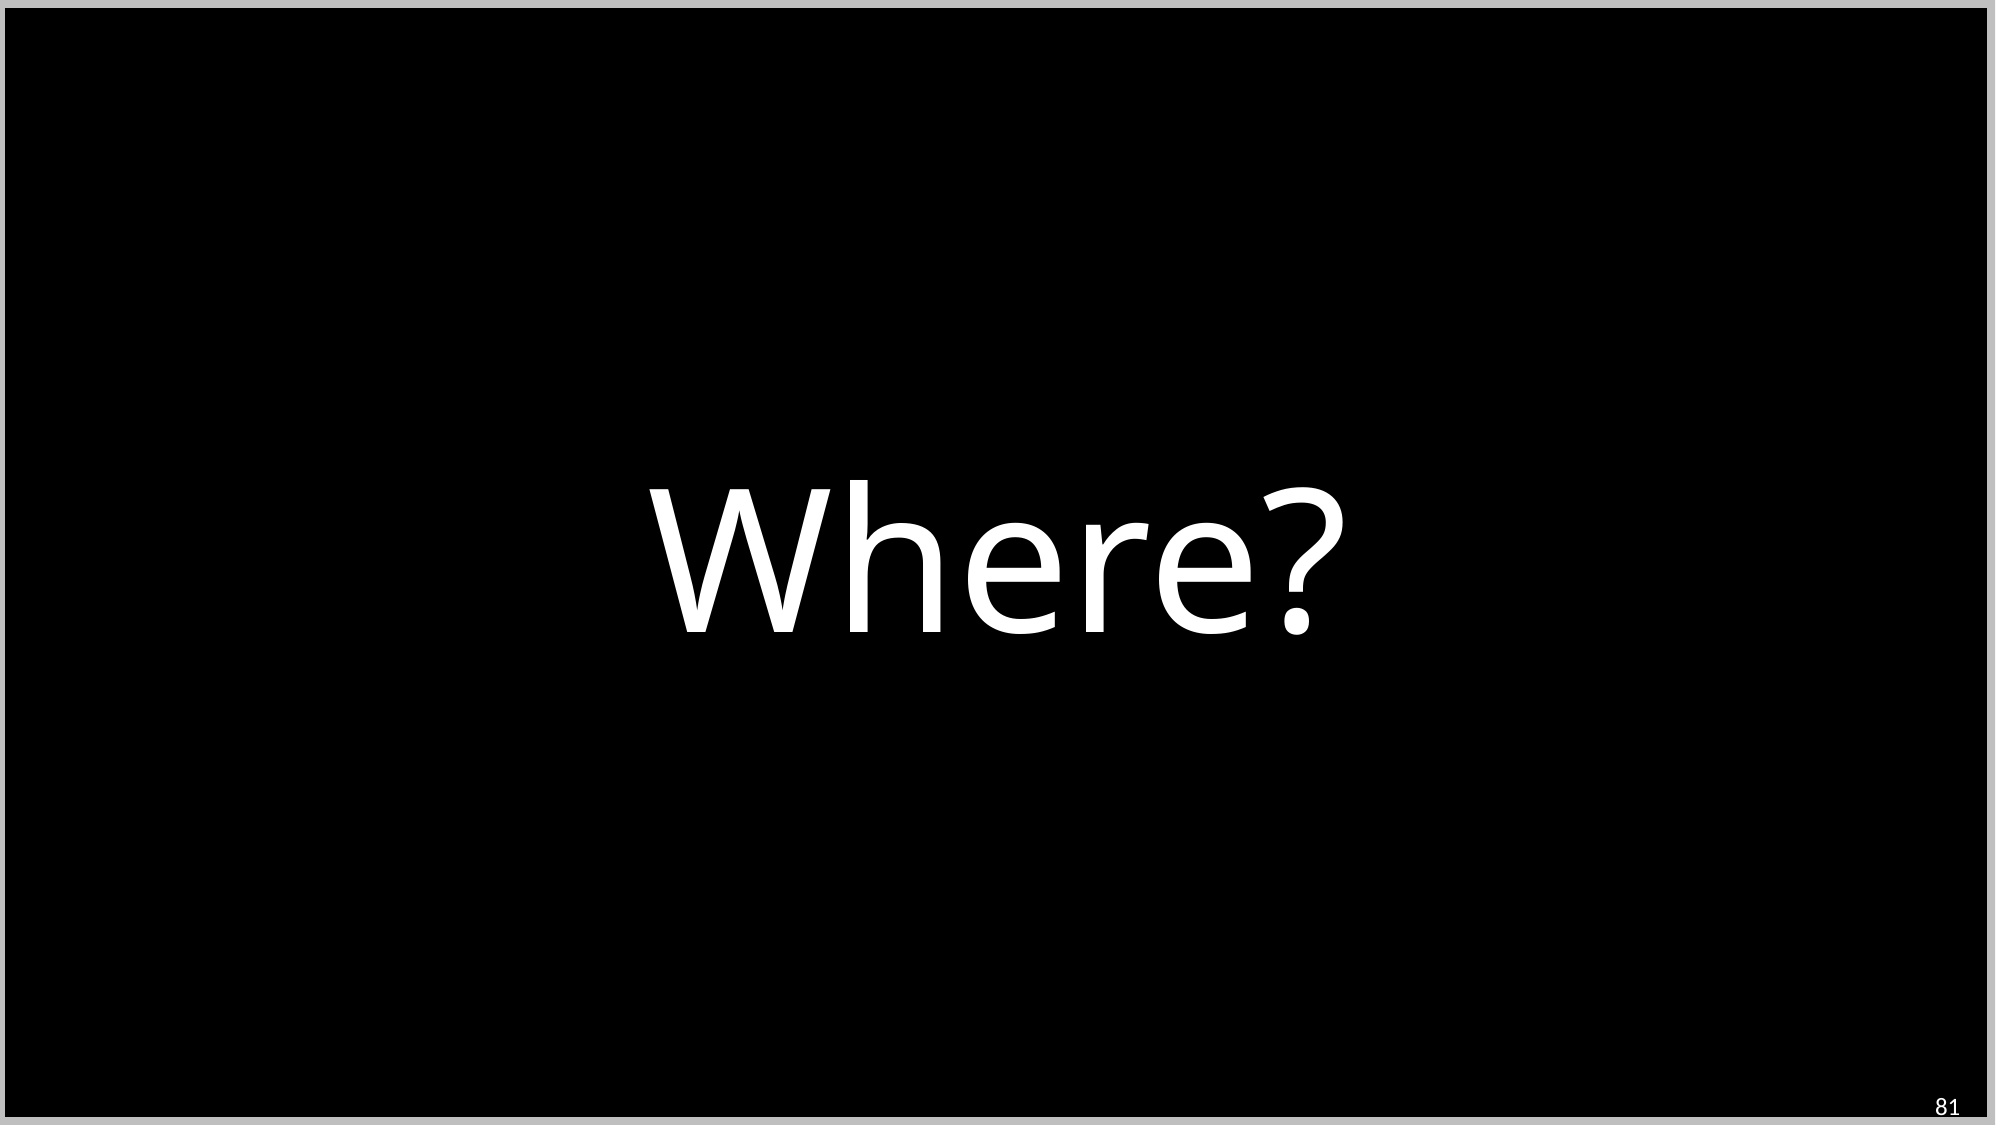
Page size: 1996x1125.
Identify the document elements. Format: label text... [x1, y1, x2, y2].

slide_number 81 [1510, 1074, 1976, 1125]
text_box Where? [0, 424, 1996, 680]
